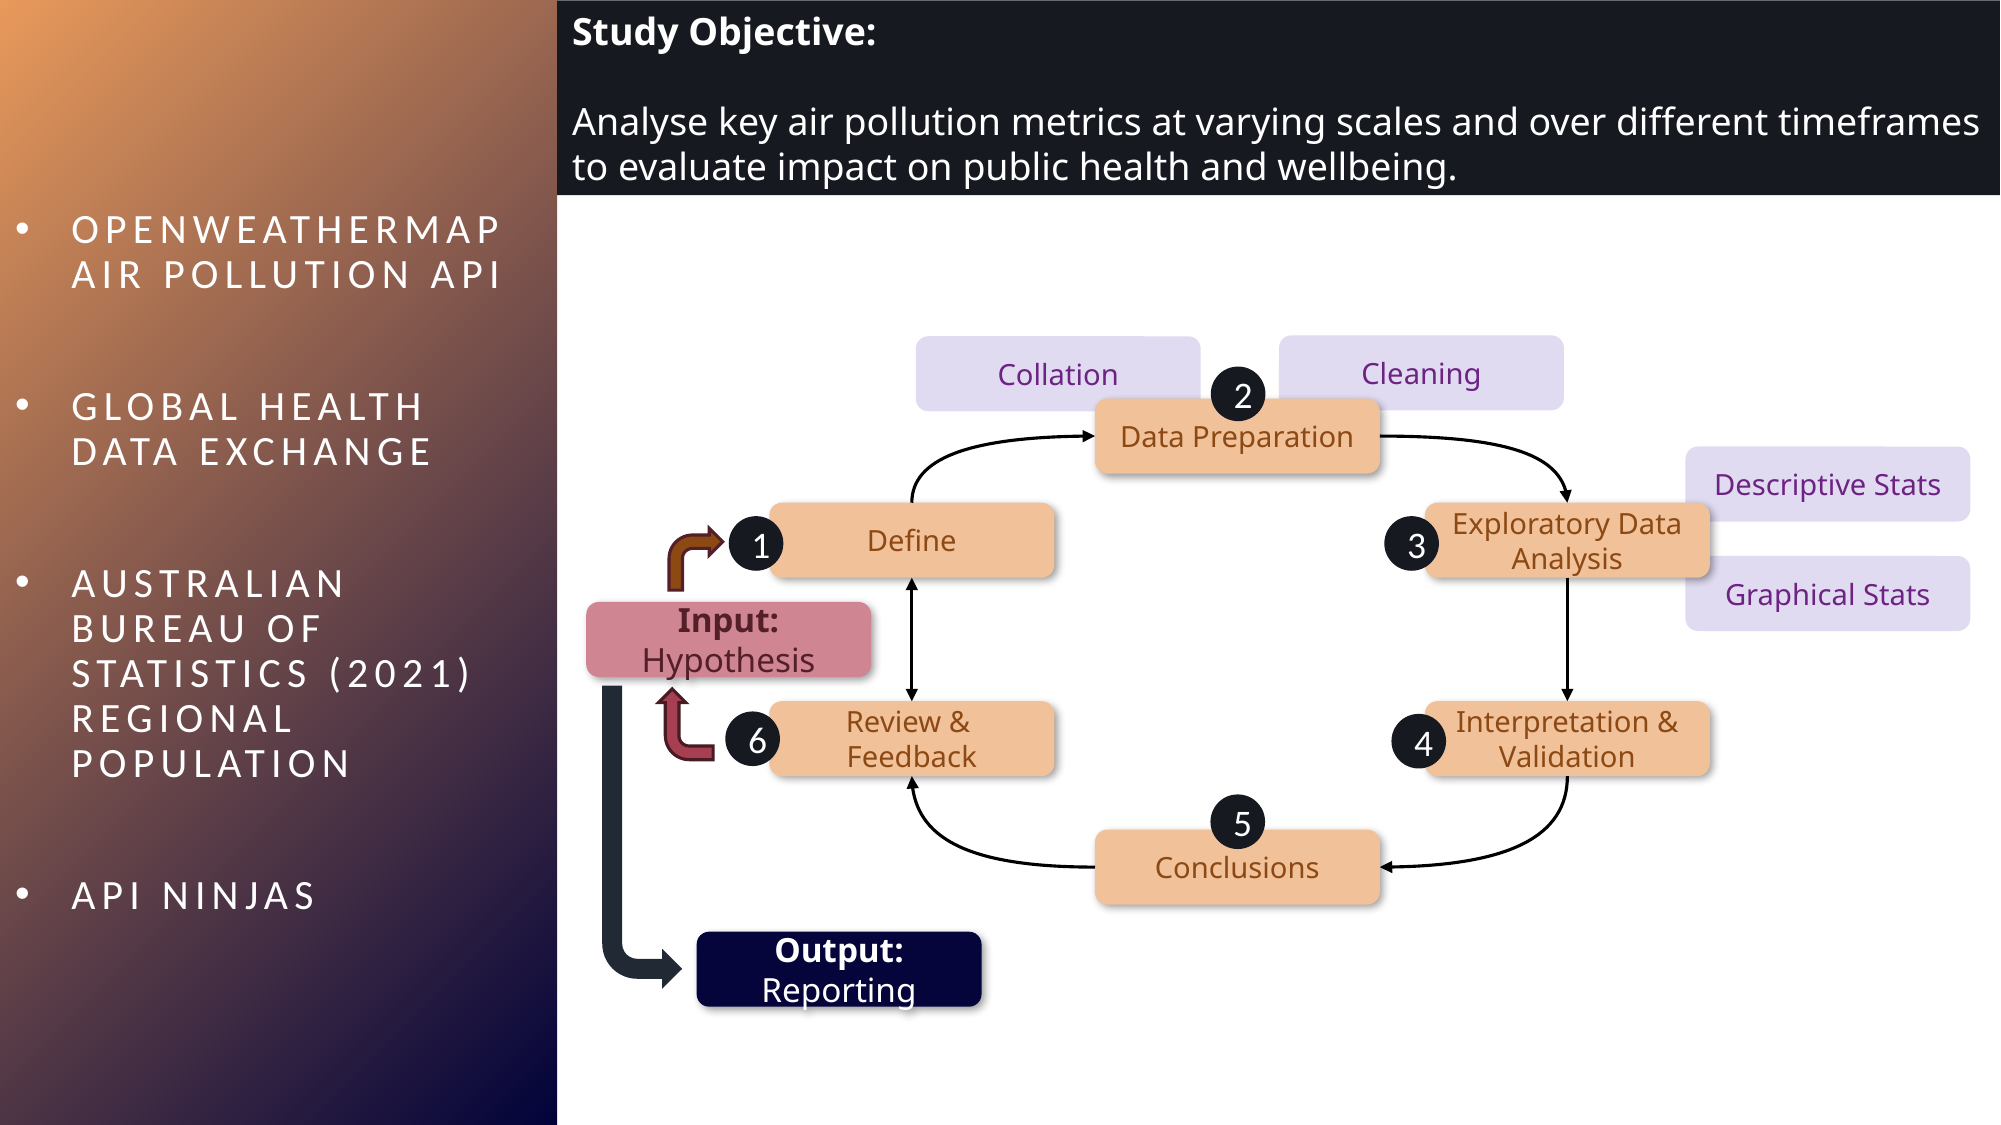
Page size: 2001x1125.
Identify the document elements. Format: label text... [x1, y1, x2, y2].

text_box Study Objective: Analyse key air pollution metrics at varying scales and over different timeframes to evaluate impact on public health and wellbeing. [557, 0, 2000, 196]
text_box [585, 334, 1971, 1008]
text_box OpenWeatherMap Air Pollution API Global Health Data Exchange Australian Bureau of Statistics (2021) Regional Population API NINJAS [0, 0, 558, 1125]
